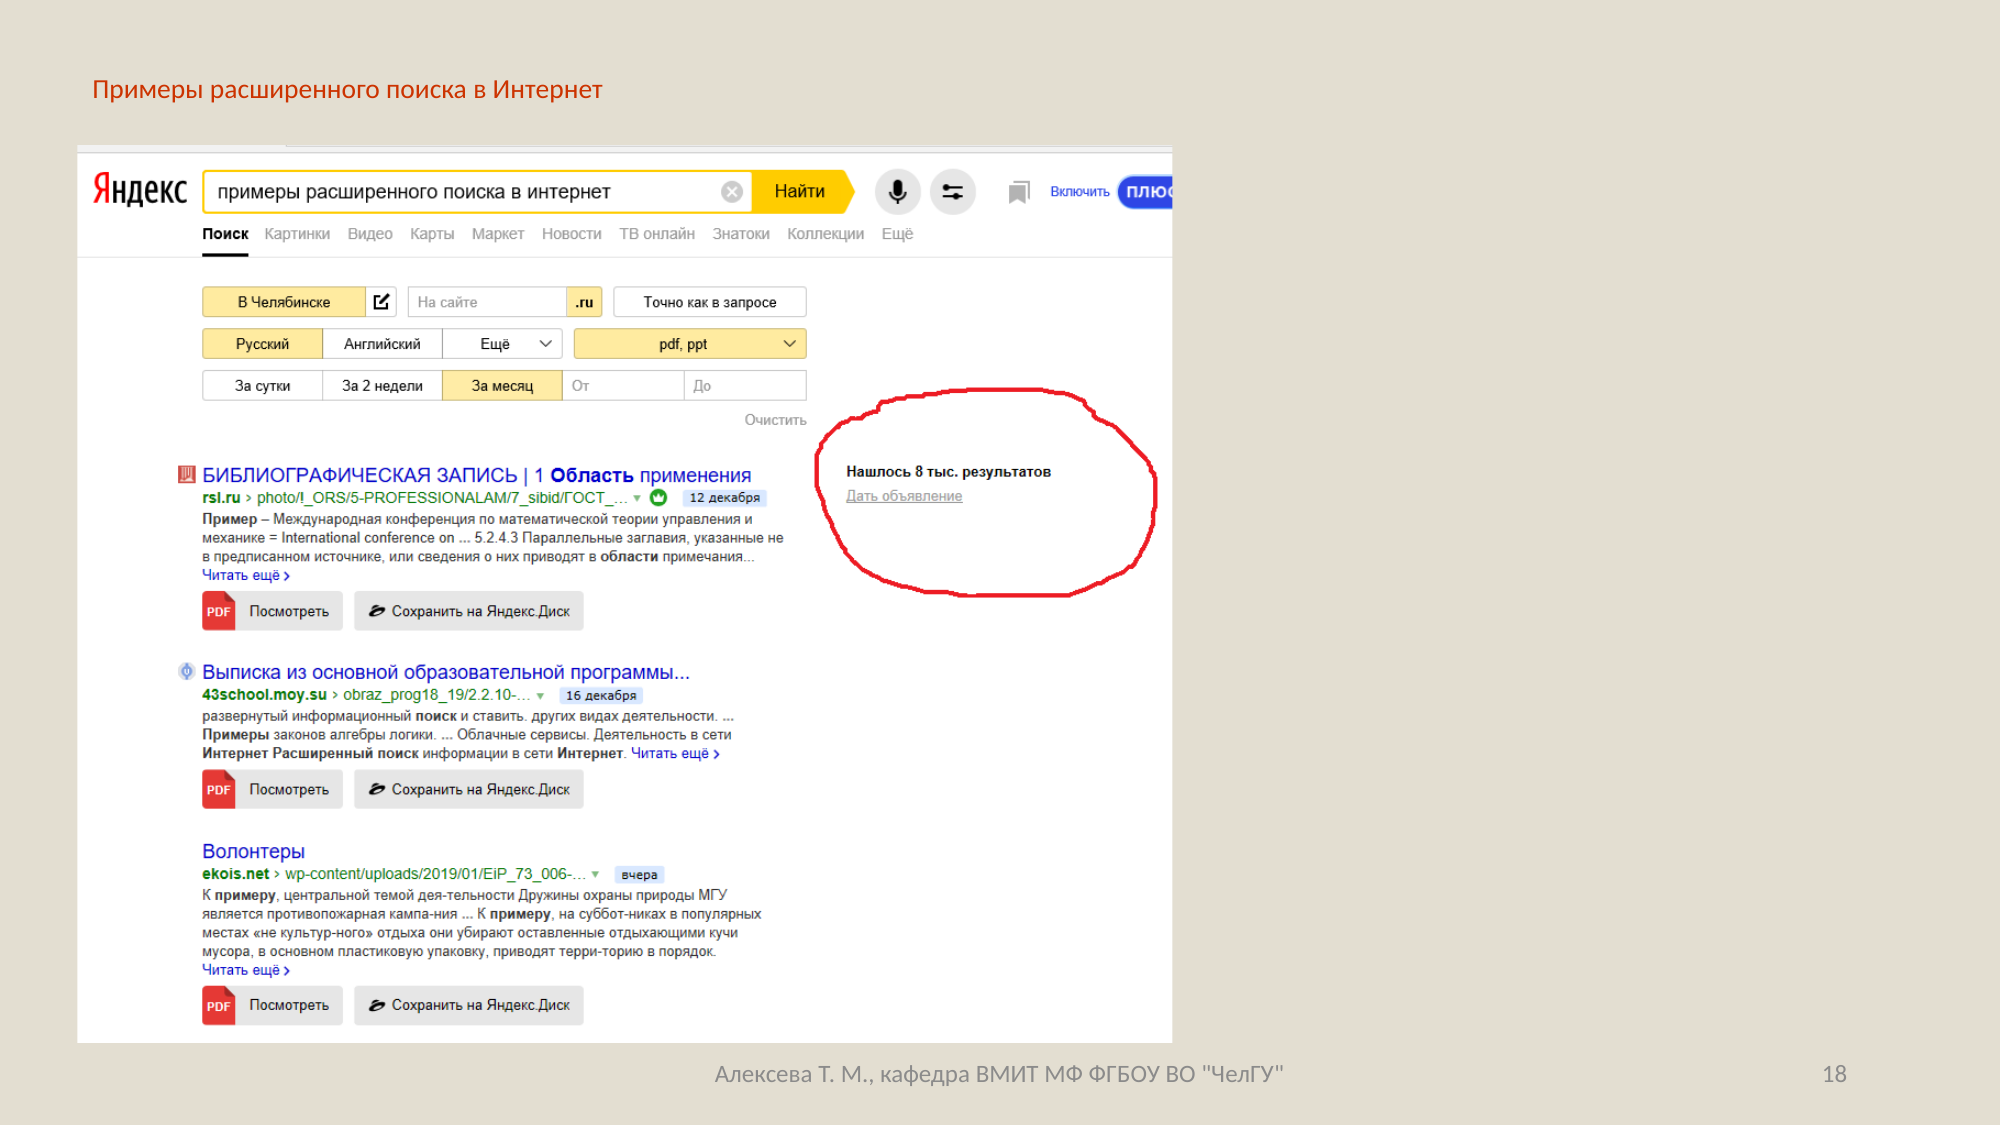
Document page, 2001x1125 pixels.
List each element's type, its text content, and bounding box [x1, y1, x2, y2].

footer Алексева Т. М., кафедра ВМИТ МФ ФГБОУ ВО "ЧелГУ" [662, 1042, 1338, 1103]
slide_number 18 [1412, 1042, 1863, 1103]
picture [77, 145, 1173, 1043]
title Примеры расширенного поиска в Интернет [77, 30, 1803, 146]
